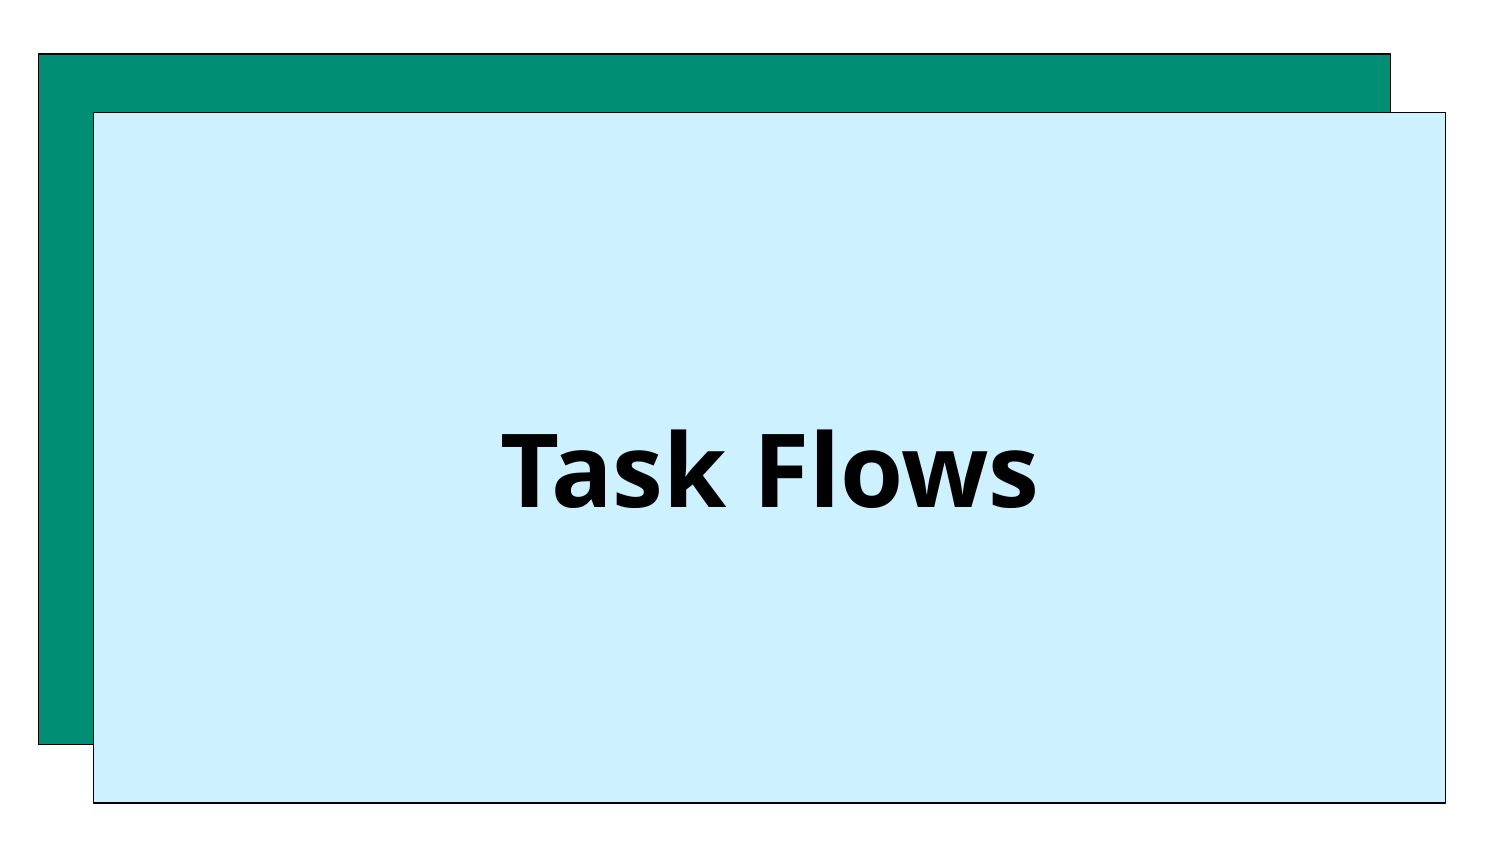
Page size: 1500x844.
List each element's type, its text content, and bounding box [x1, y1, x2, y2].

text_box Task Flows [93, 112, 1446, 803]
text_box Additional Needfinding [38, 54, 1391, 745]
